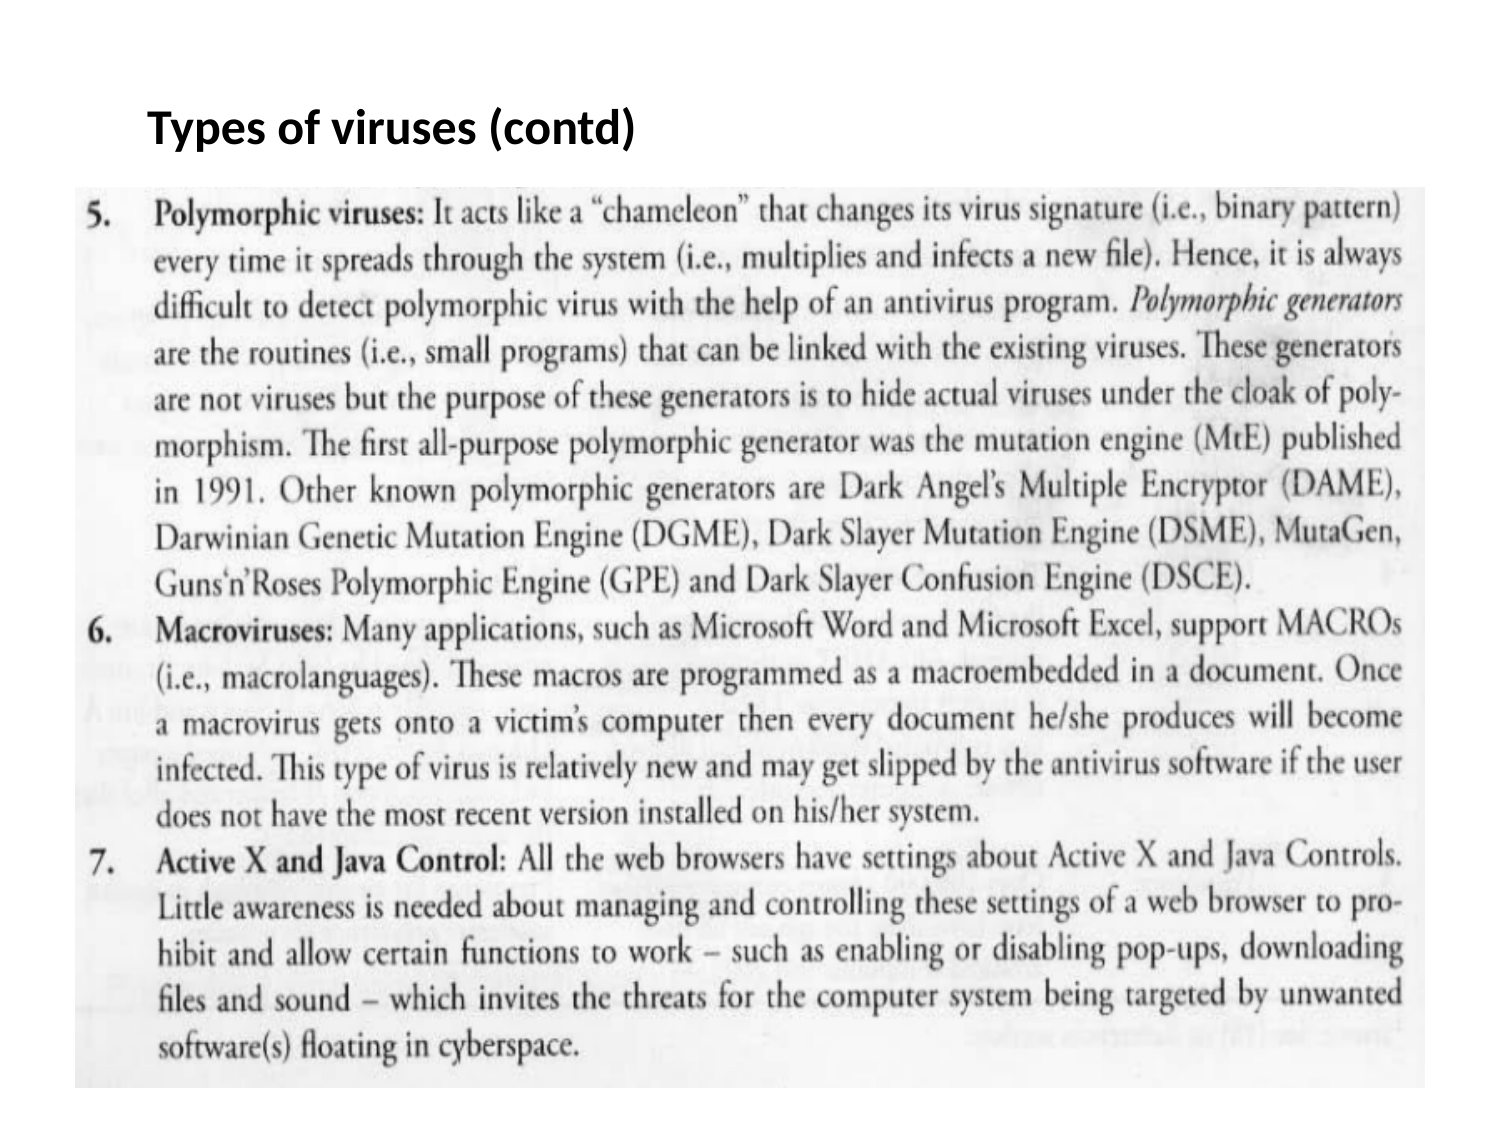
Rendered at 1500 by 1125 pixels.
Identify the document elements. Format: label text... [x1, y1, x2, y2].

picture [74, 187, 1426, 1088]
text_box Types of viruses (contd) [132, 87, 825, 163]
